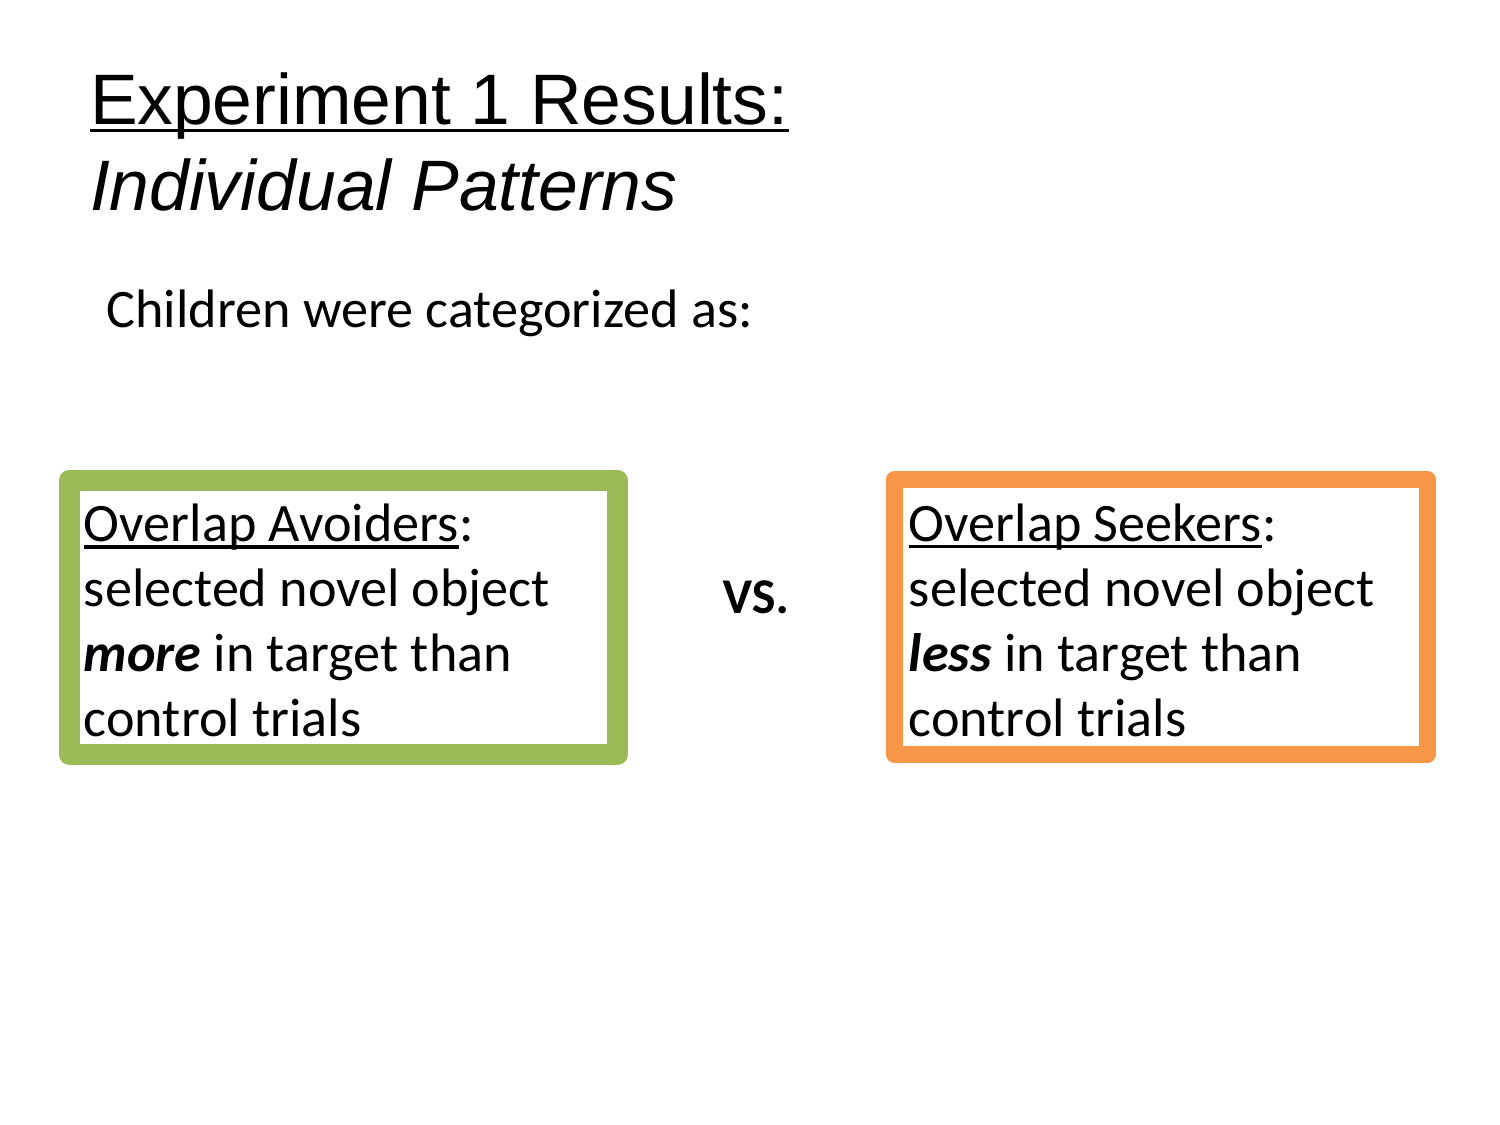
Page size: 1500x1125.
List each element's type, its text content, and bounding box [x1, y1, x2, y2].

title Experiment 1 Results: Individual Patterns [75, 45, 1425, 233]
text_box Children were categorized as: [91, 265, 1063, 346]
text_box Overlap Avoiders: selected novel object more in target than control trials [69, 480, 618, 755]
text_box Overlap Seekers: selected novel object less in target than control trials [894, 479, 1428, 755]
text_box VS. [684, 556, 828, 631]
